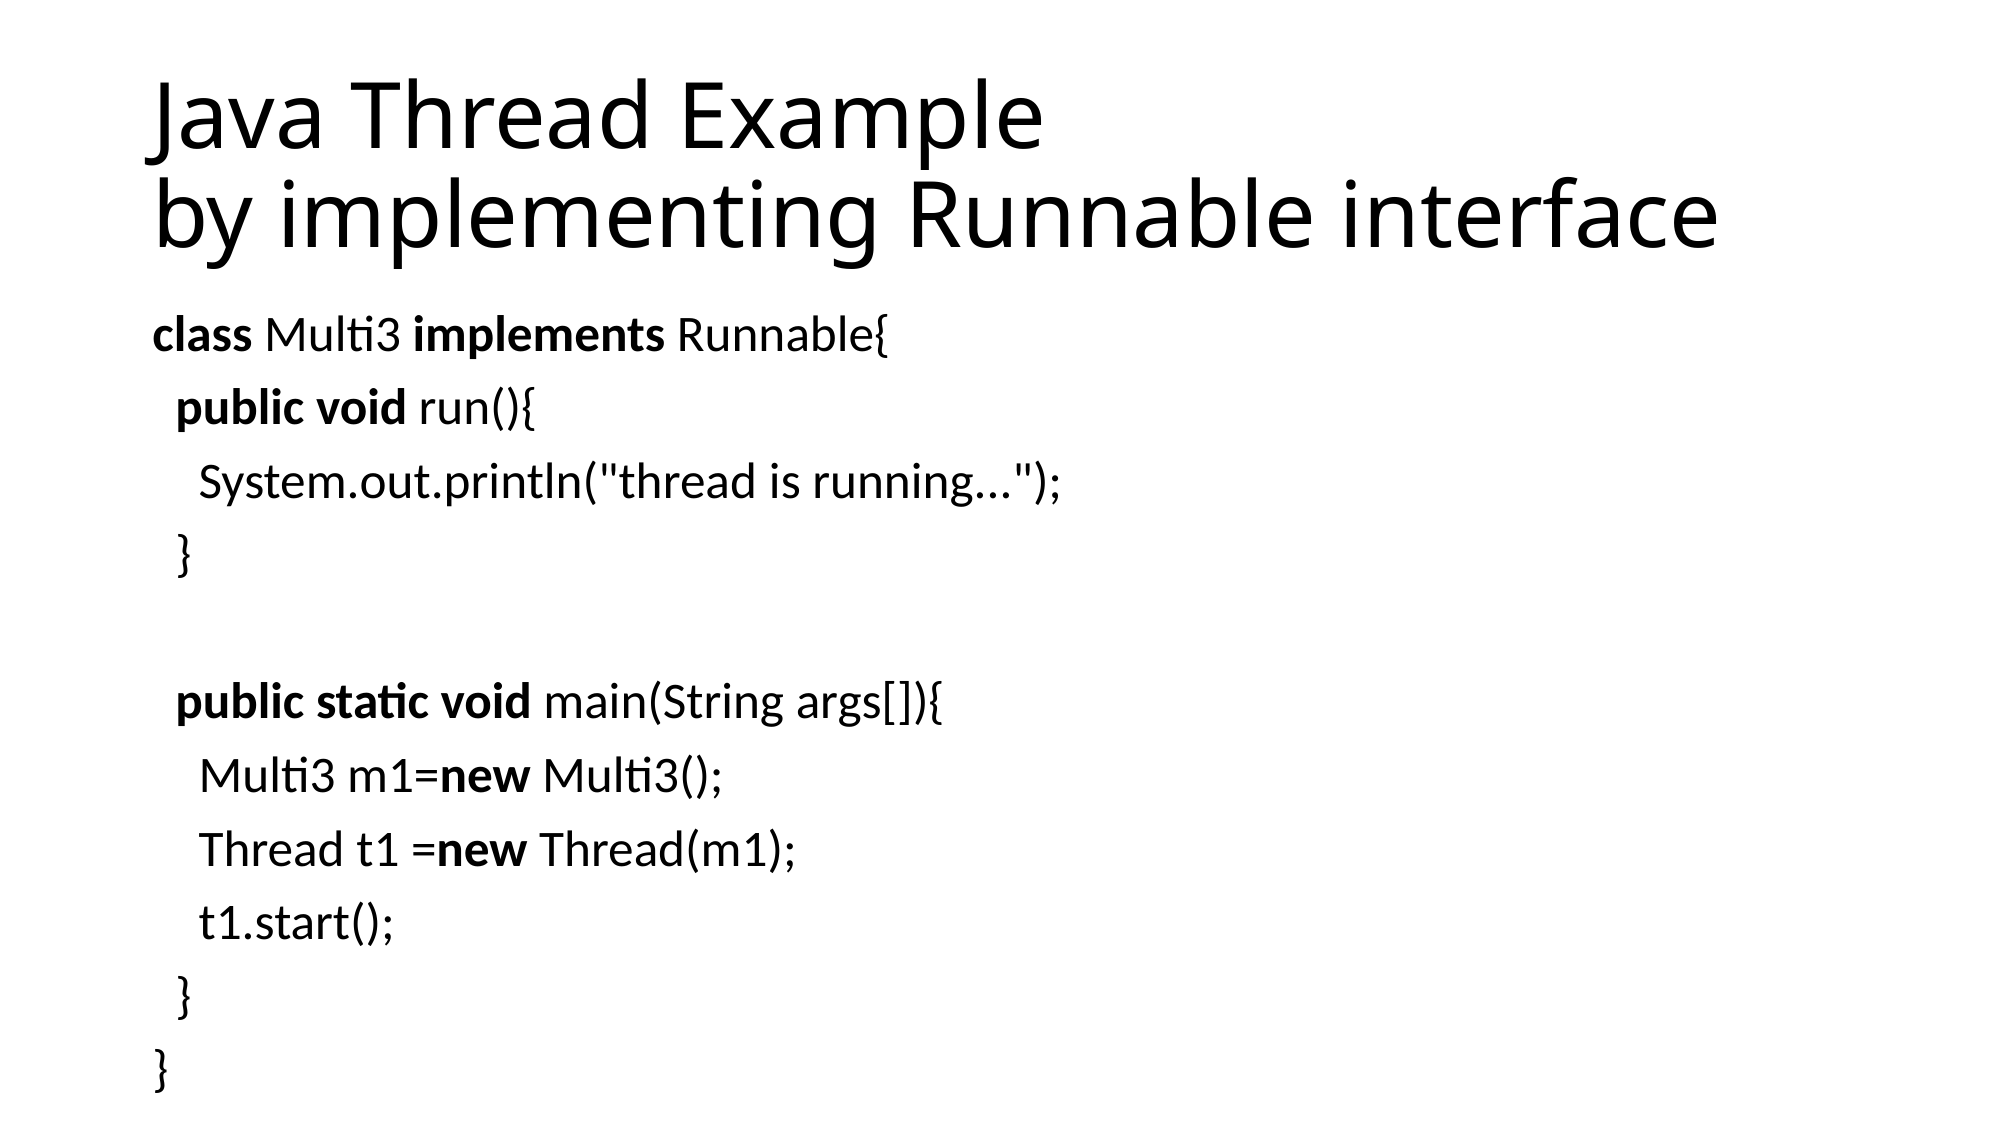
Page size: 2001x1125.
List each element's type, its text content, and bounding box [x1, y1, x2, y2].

title Java Thread Example by implementing Runnable interface [137, 59, 1863, 278]
list class Multi3 implements Runnable{ public void run(){ System.out.println("thread is running..."); } public static void main(String args[]){ Multi3 m1=new Multi3(); Thread t1 =new Thread(m1); t1.start(); } } [137, 299, 1863, 1108]
